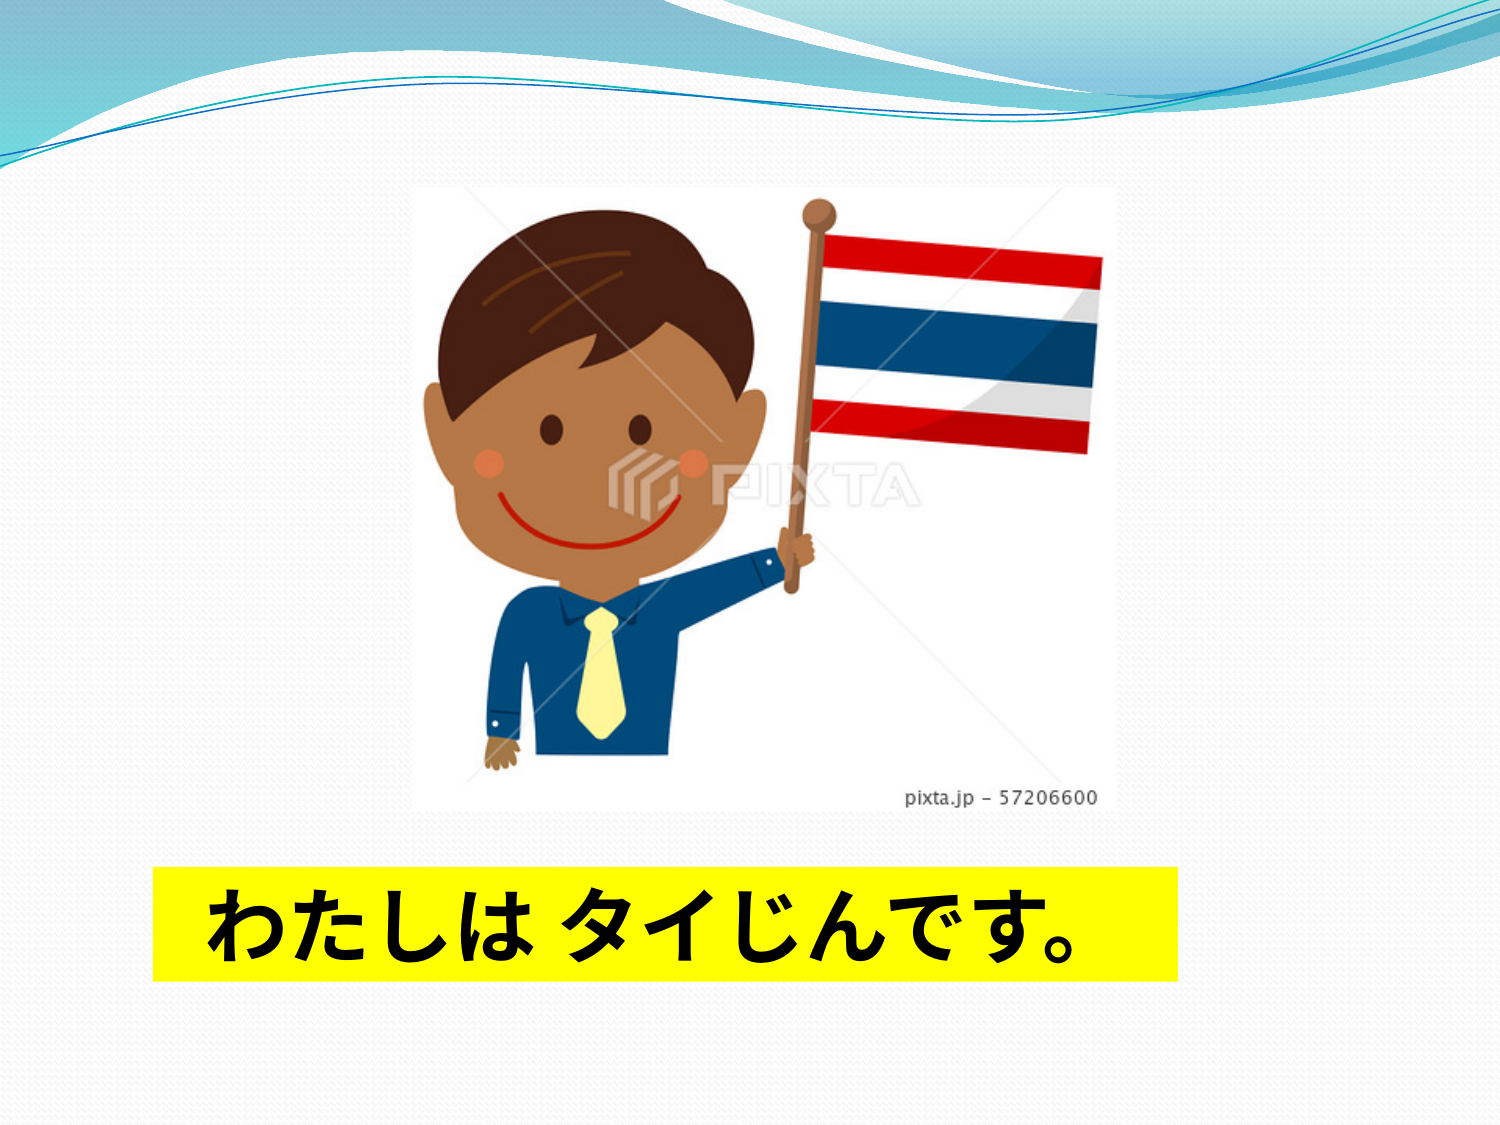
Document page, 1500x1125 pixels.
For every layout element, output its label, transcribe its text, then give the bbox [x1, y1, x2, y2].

text_box わたしは タイじんです。 [152, 866, 1178, 982]
picture [412, 187, 1116, 812]
